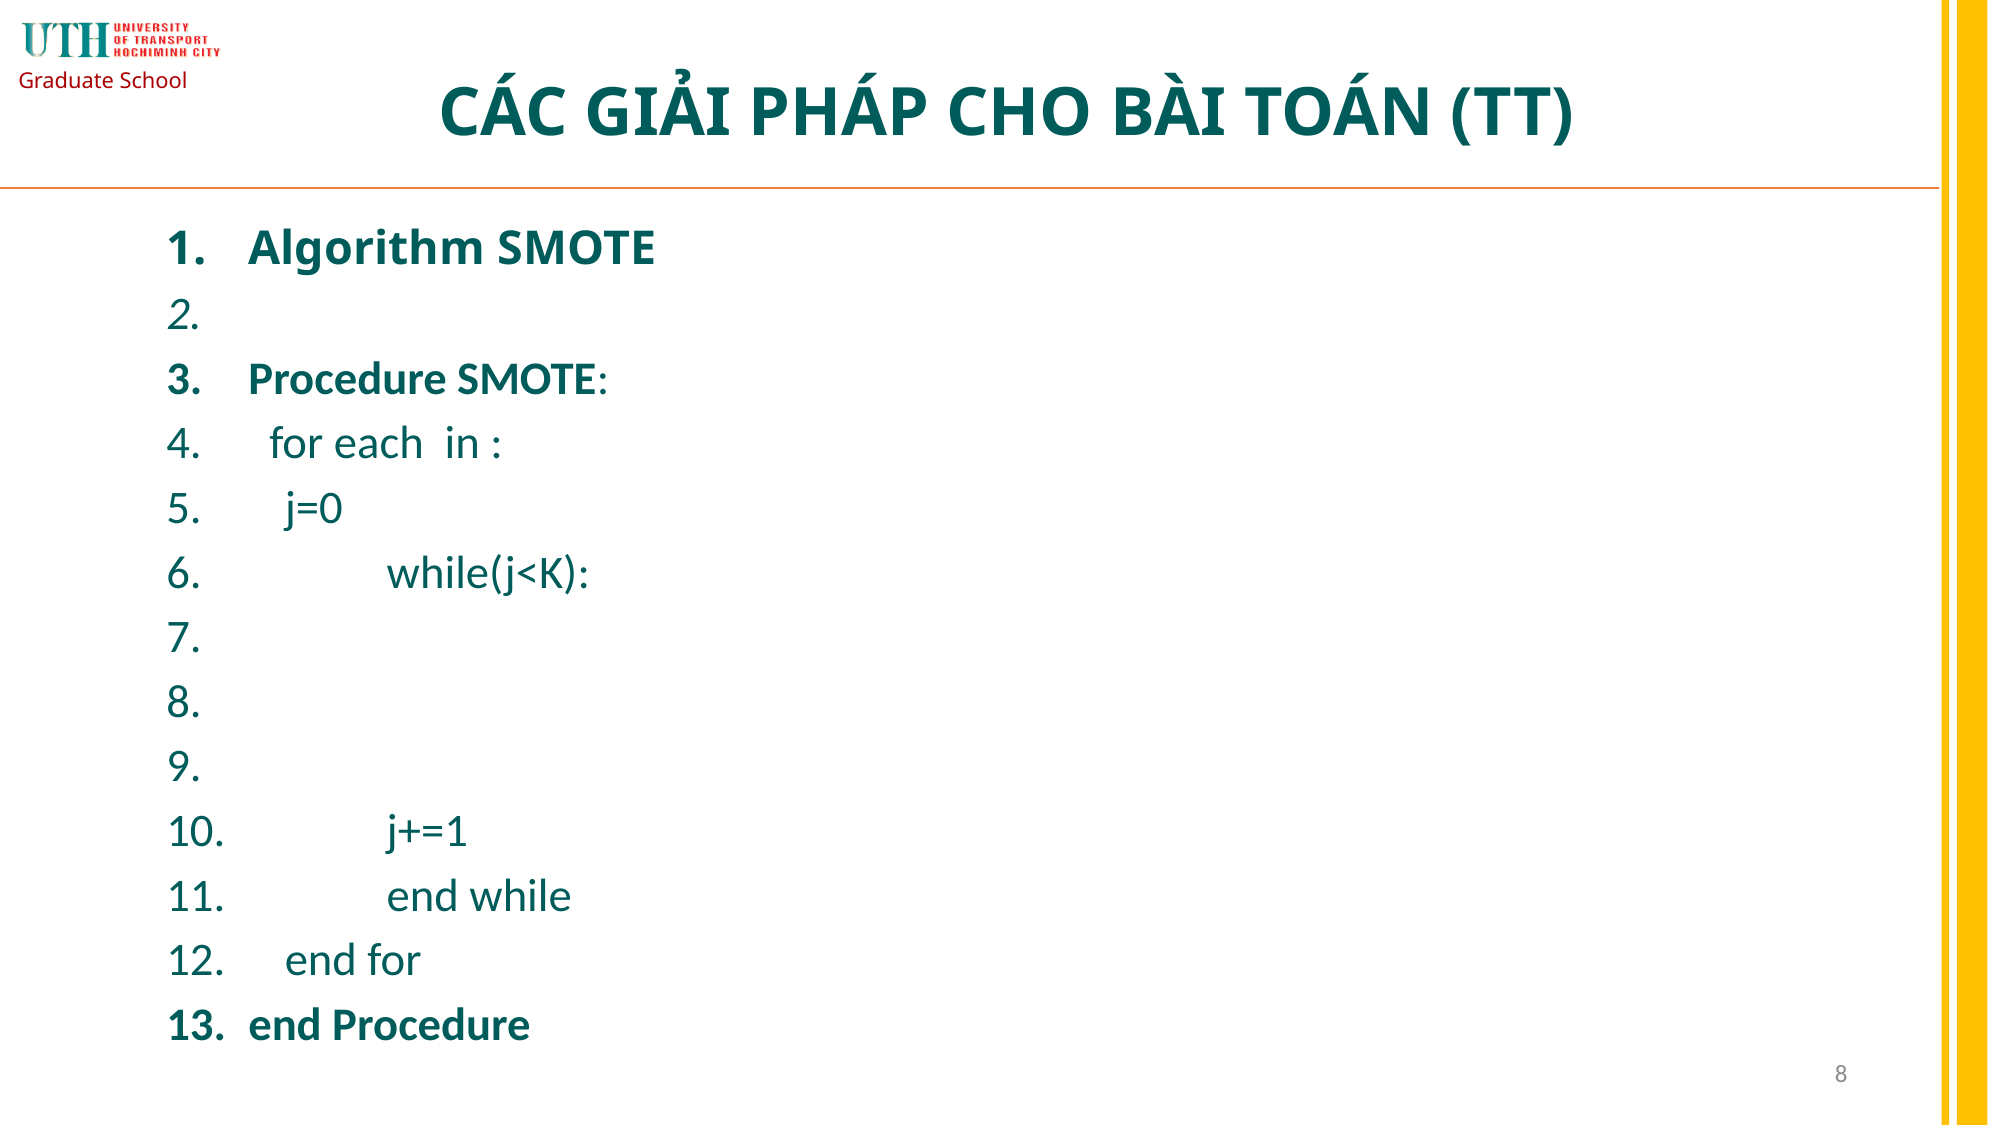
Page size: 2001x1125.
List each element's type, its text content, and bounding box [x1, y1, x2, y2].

picture [15, 16, 229, 59]
text_box Graduate School [0, 59, 151, 101]
title CÁC GIẢI PHÁP CHO BÀI TOÁN (TT) [151, 59, 1863, 169]
slide_number 8 [1412, 1042, 1863, 1103]
